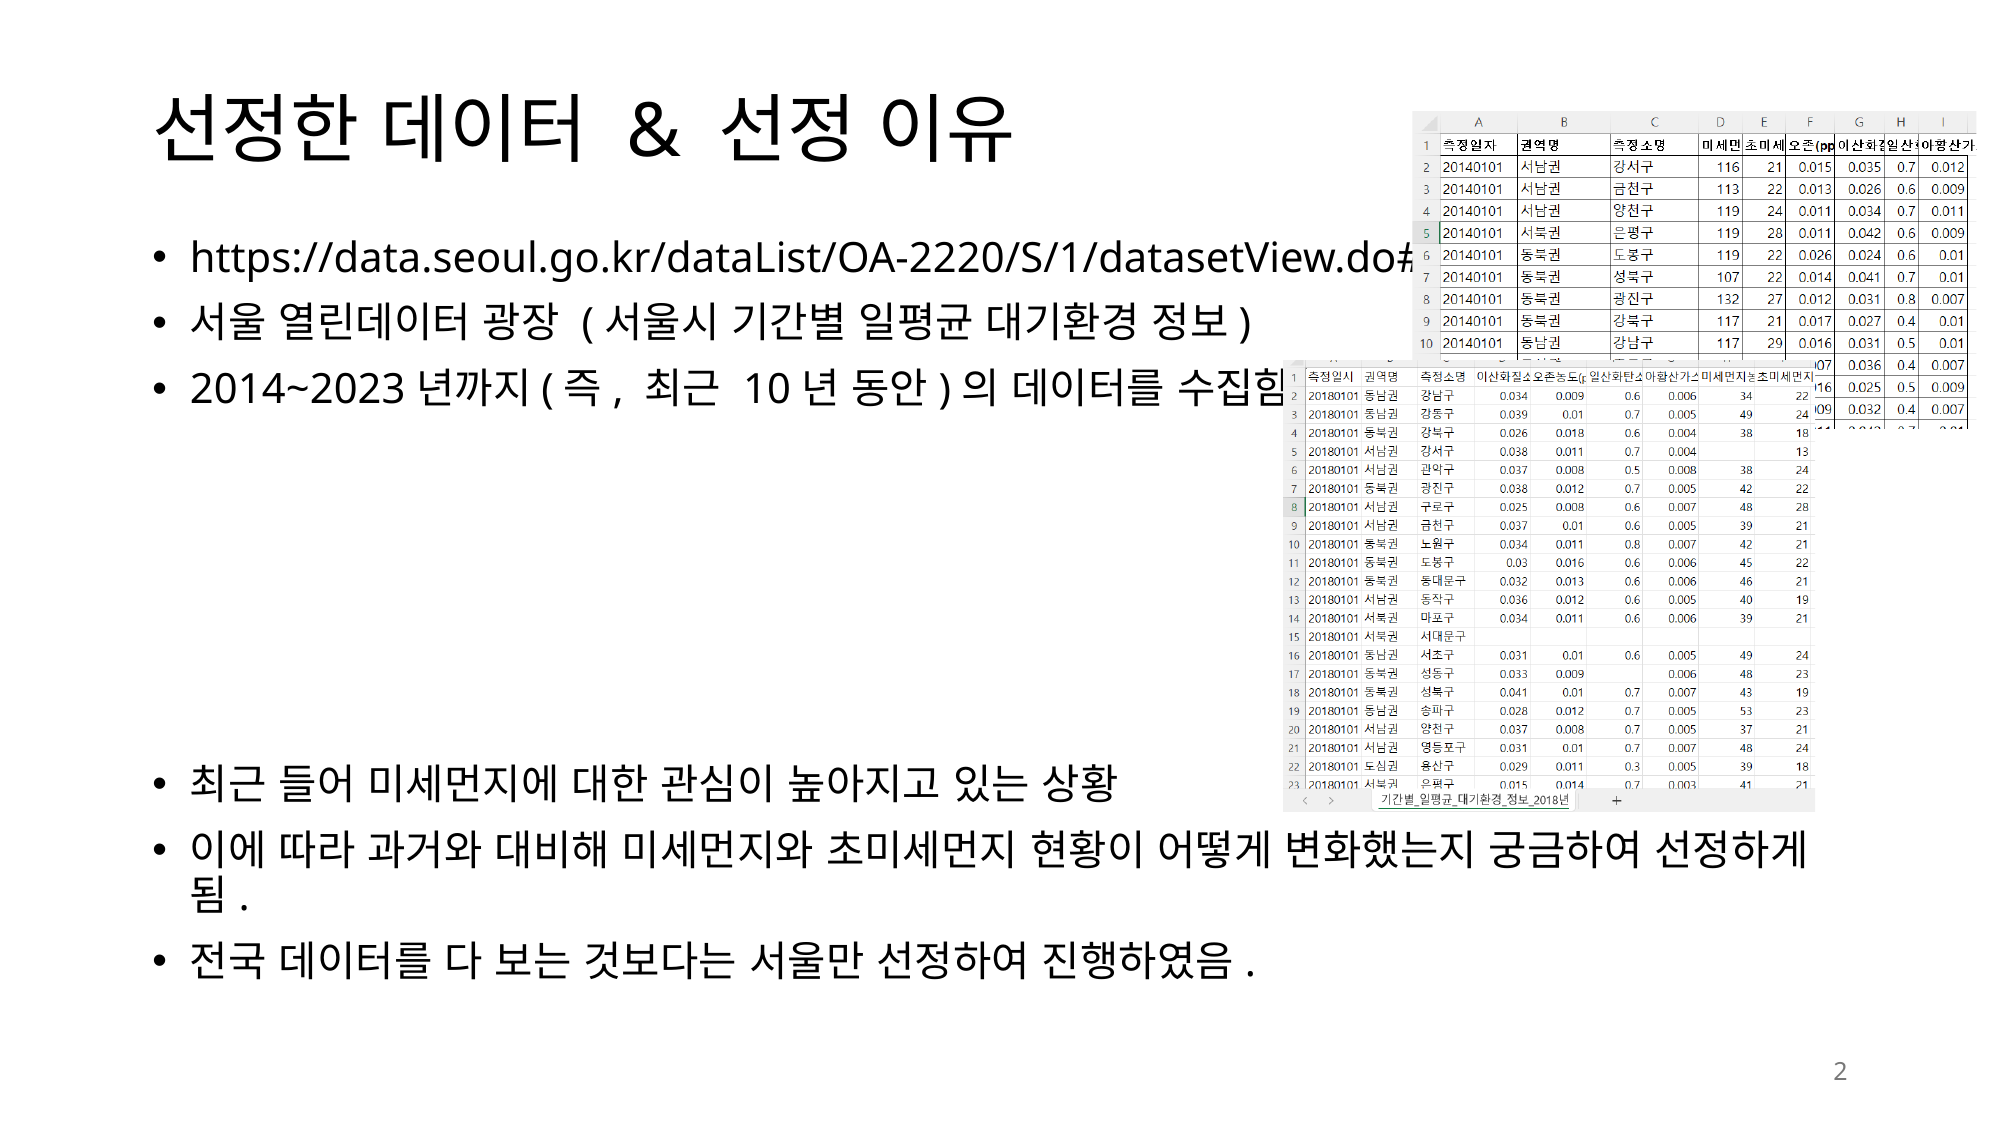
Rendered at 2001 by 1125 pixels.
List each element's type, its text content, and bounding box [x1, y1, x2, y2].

slide_number 2 [1412, 1042, 1863, 1103]
picture [1282, 111, 1977, 812]
title 선정한 데이터 & 선정 이유 [137, 59, 1863, 204]
list https://data.seoul.go.kr/dataList/OA-2220/S/1/datasetView.do# 서울 열린데이터 광장 (서울시 기간별 일평균 대기환경 정보) 2014~2023년까지(즉, 최근 10년 동안)의 데이터를 수집함. 최근 들어 미세먼지에 대한 관심이 높아지고 있는 상황 이에 따라 과거와 대비해 미세먼지와 초미세먼지 현황이 어떻게 변화했는지 궁금하여 선정하게 됨. 전국 데이터를 다 보는 것보다는 서울만 선정하여 진행하였음. [137, 228, 1863, 1014]
